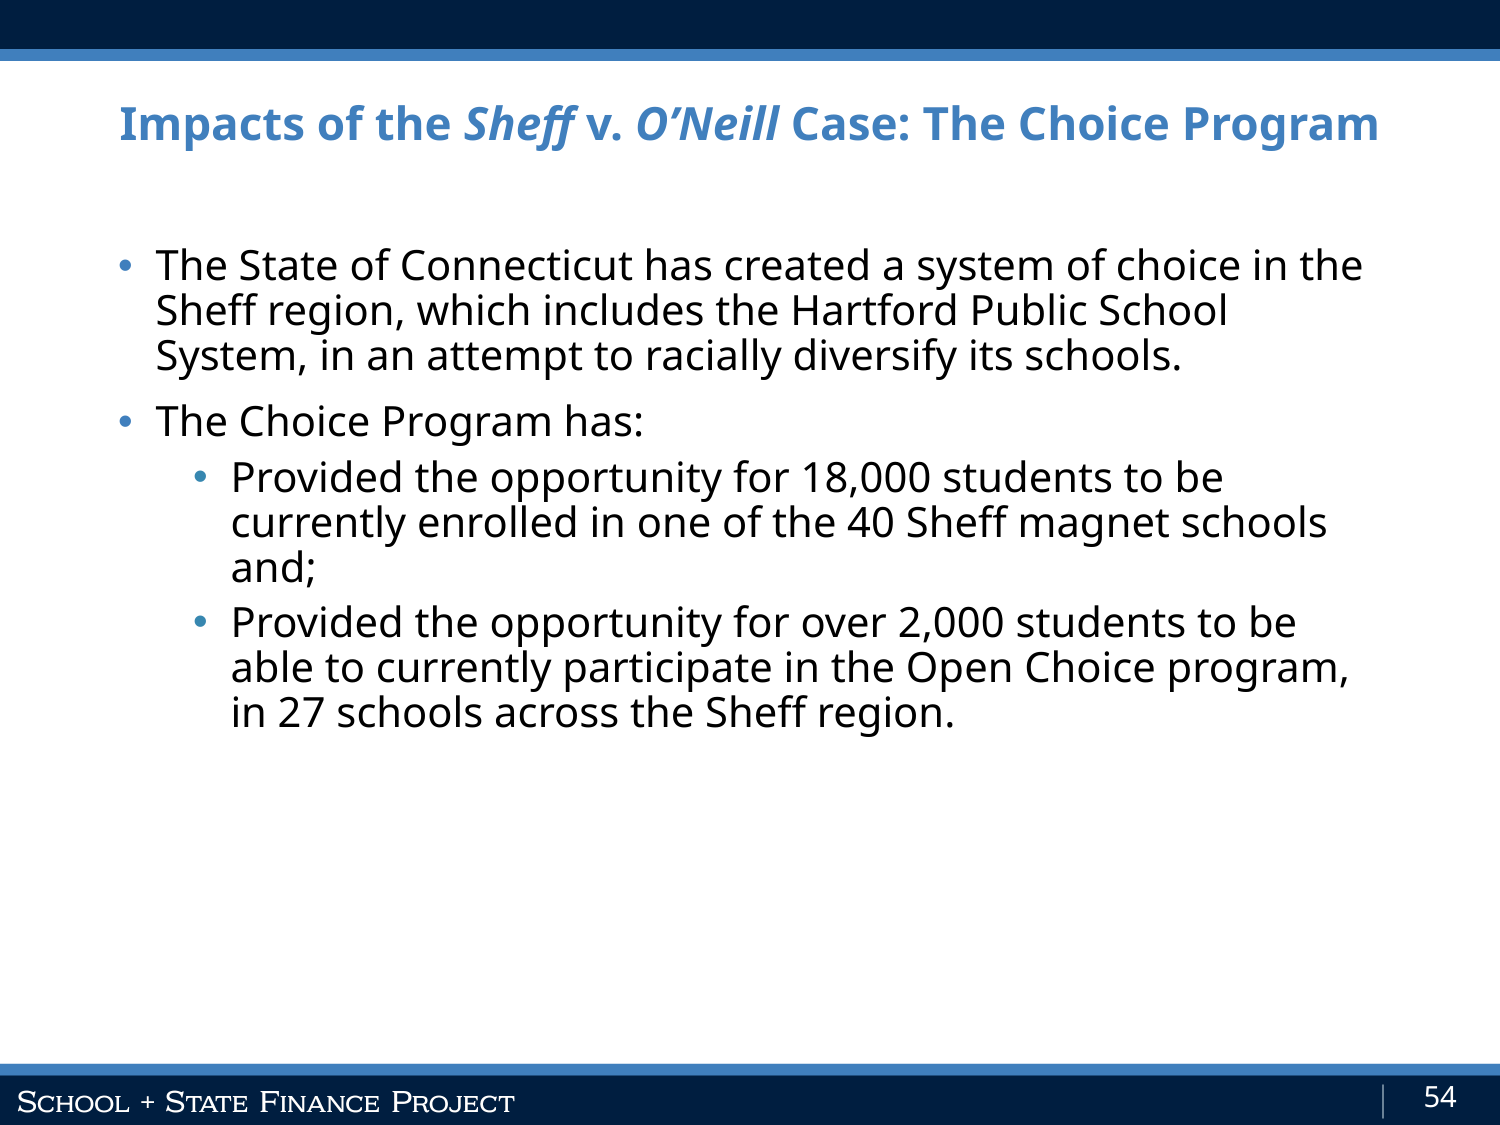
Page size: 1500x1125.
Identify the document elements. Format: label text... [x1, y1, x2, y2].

list The State of Connecticut has created a system of choice in the Sheff region, which includes the Hartford Public School System, in an attempt to racially diversify its schools. The Choice Program has: Provided the opportunity for 18,000 students to be currently enrolled in one of the 40 Sheff magnet schools and; Provided the opportunity for over 2,000 students to be able to currently participate in the Open Choice program, in 27 schools across the Sheff region. [103, 237, 1397, 1017]
picture [0, 0, 1500, 1125]
list Impacts of the Sheff v. O’Neill Case: The Choice Program [103, 92, 1397, 201]
